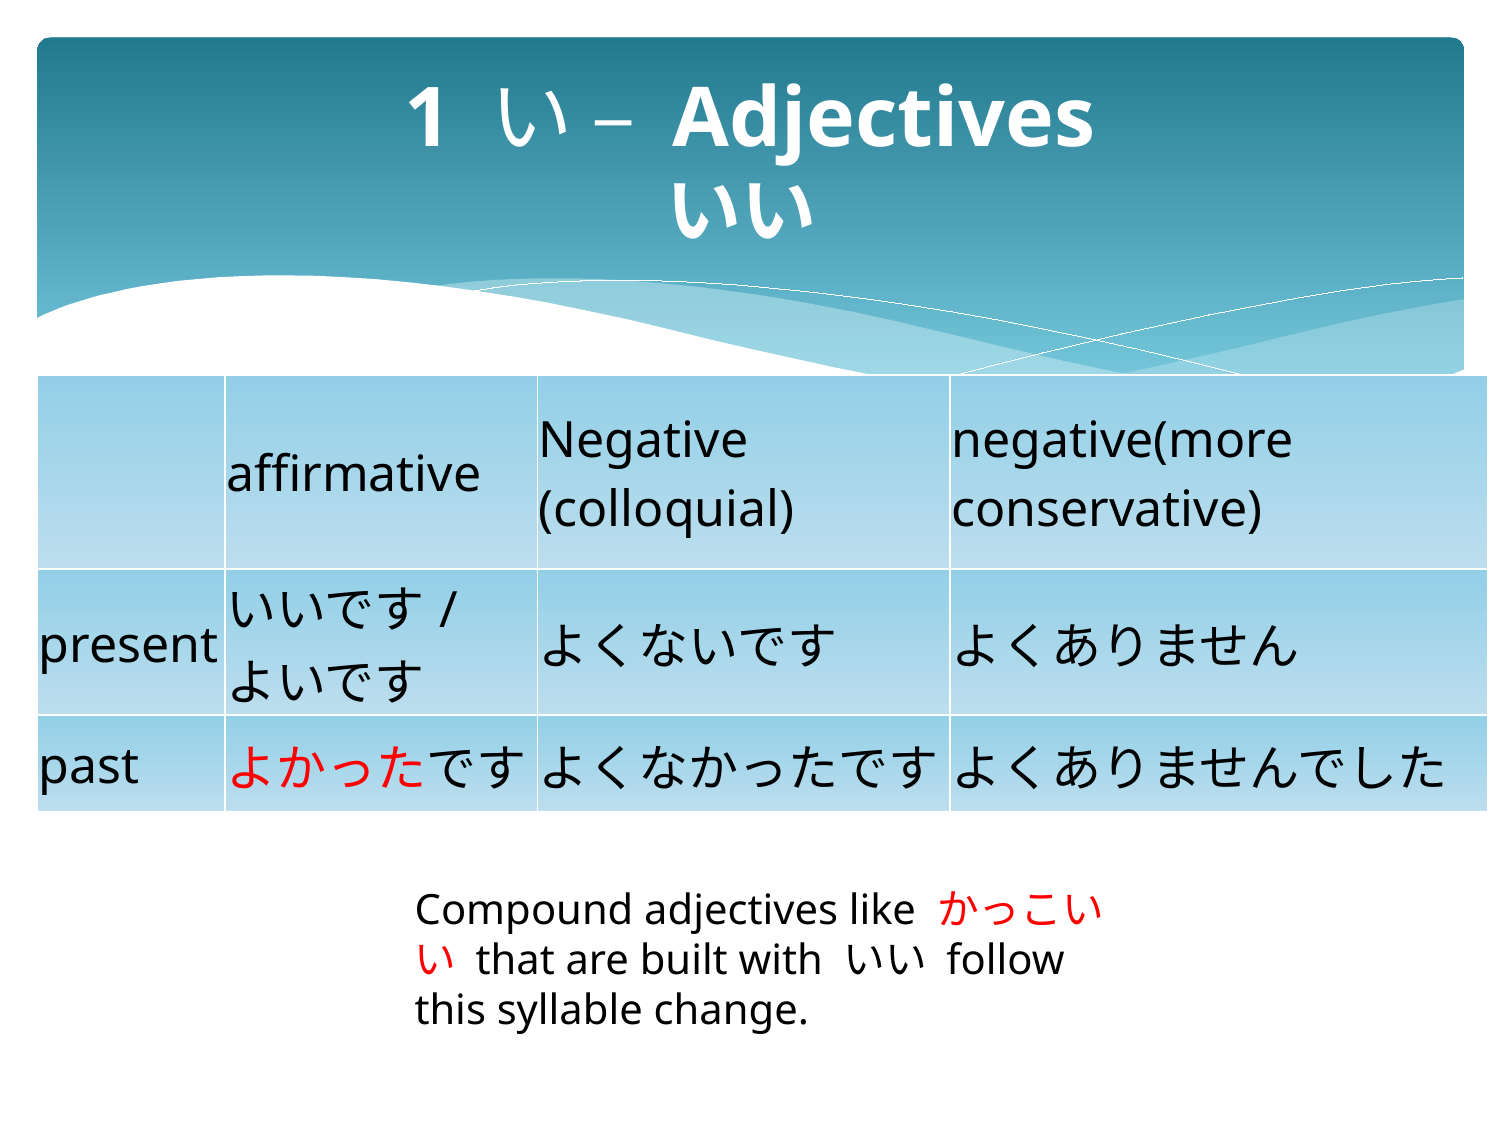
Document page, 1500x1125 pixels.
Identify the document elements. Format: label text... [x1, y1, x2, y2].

table_header affirmative [226, 376, 537, 568]
table_cell よくないです [538, 570, 949, 714]
table_header Negative (colloquial) [538, 376, 949, 568]
title 1 い – Adjectives いい [75, 55, 1425, 261]
table_cell よくありません [951, 570, 1487, 714]
table_header [38, 376, 224, 568]
table_cell よくありませんでした [951, 716, 1487, 811]
table_cell past [38, 716, 224, 811]
table_cell いいです/ よいです [226, 570, 537, 714]
table_header negative(more conservative) [951, 376, 1487, 568]
text_box Compound adjectives like かっこいい that are built with いい follow this syllable change. [399, 875, 1150, 1040]
table_cell よくなかったです [538, 716, 949, 811]
table_cell よかったです [226, 716, 537, 811]
table_cell present [38, 570, 224, 714]
